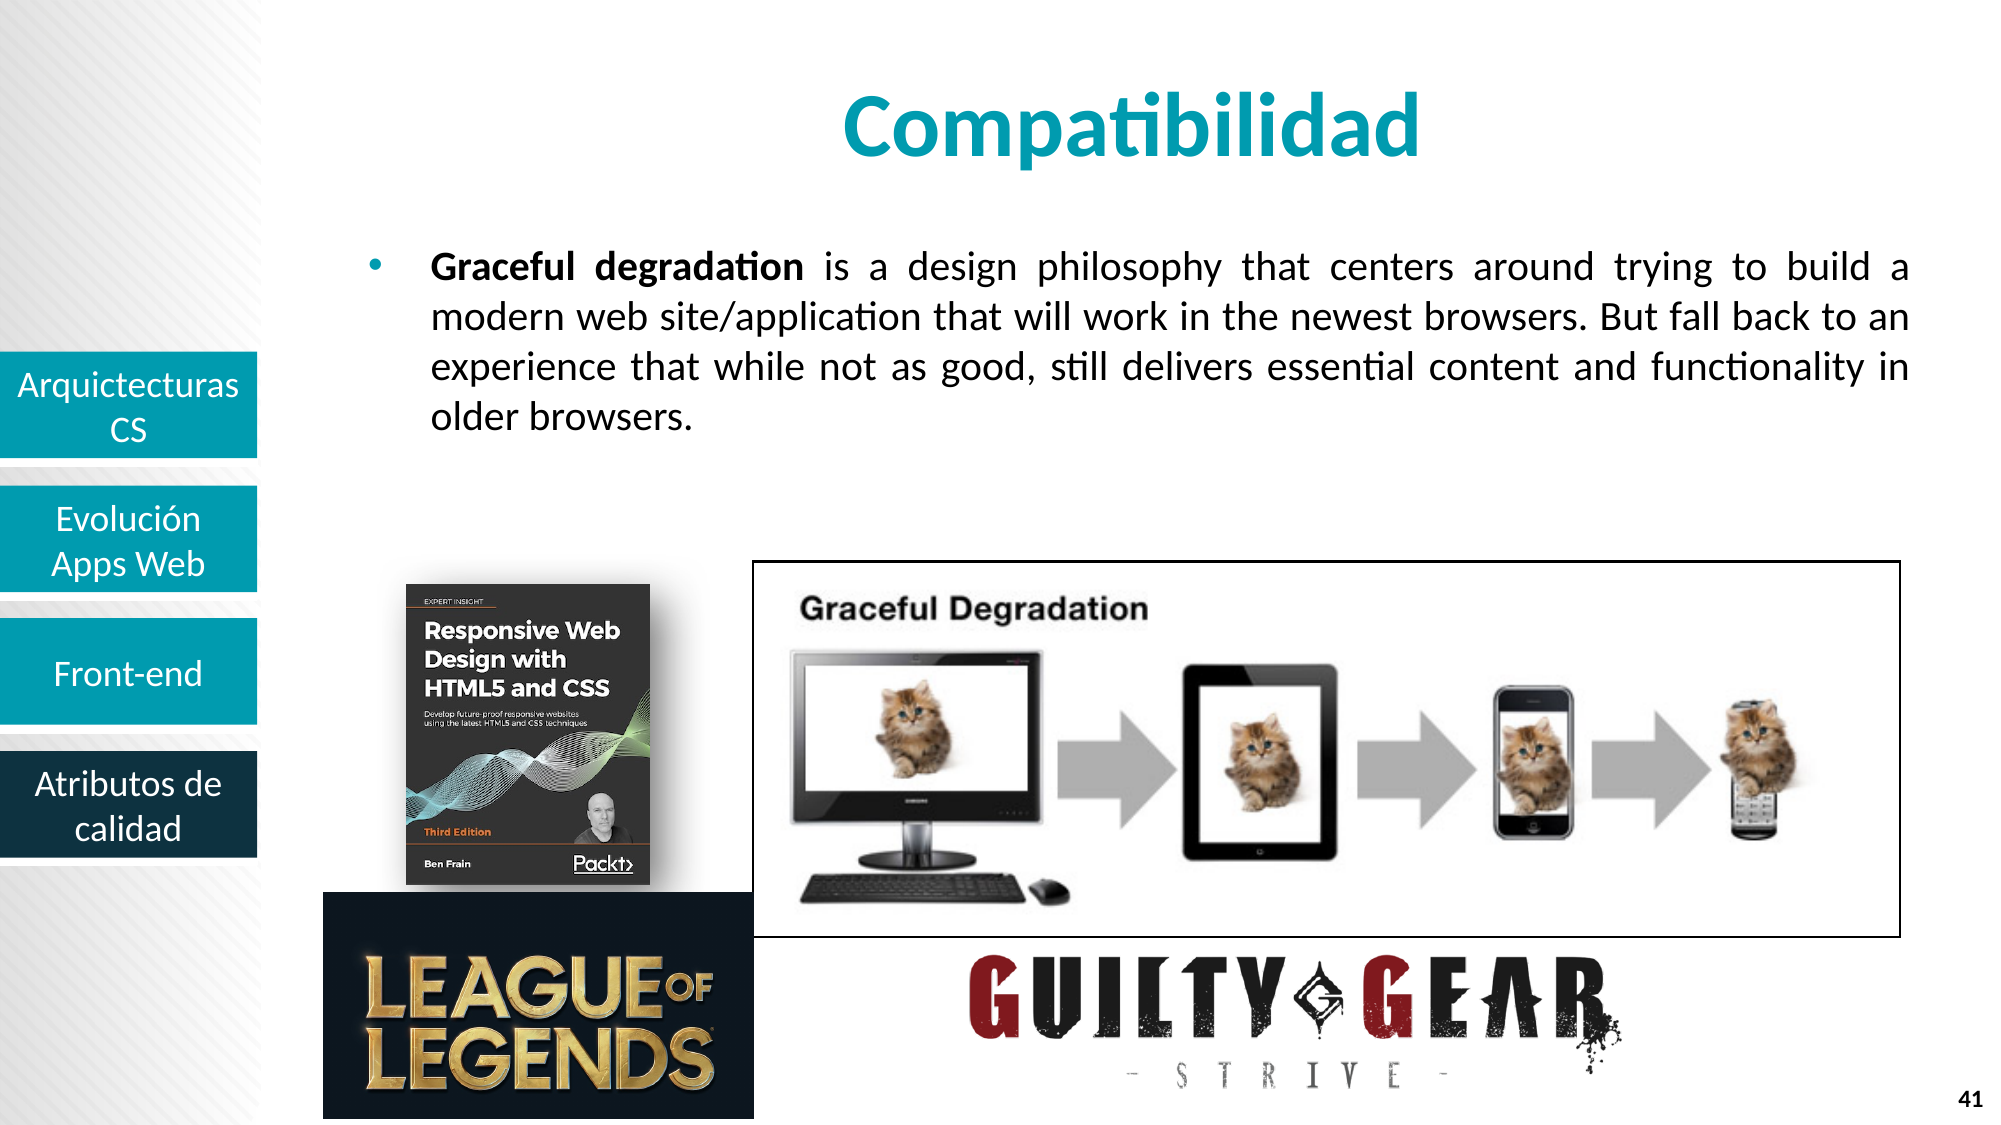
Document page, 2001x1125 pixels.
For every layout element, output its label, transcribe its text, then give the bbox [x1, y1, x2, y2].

list Graceful degradation is a design philosophy that centers around trying to build a modern web site/application that will work in the newest browsers. But fall back to an experience that while not as good, still delivers essential content and functionality in older browsers. [340, 231, 1927, 997]
picture [406, 584, 650, 885]
slide_number 41 [1921, 1072, 2000, 1124]
picture [322, 562, 1899, 1119]
title Compatibilidad [340, 36, 1927, 204]
